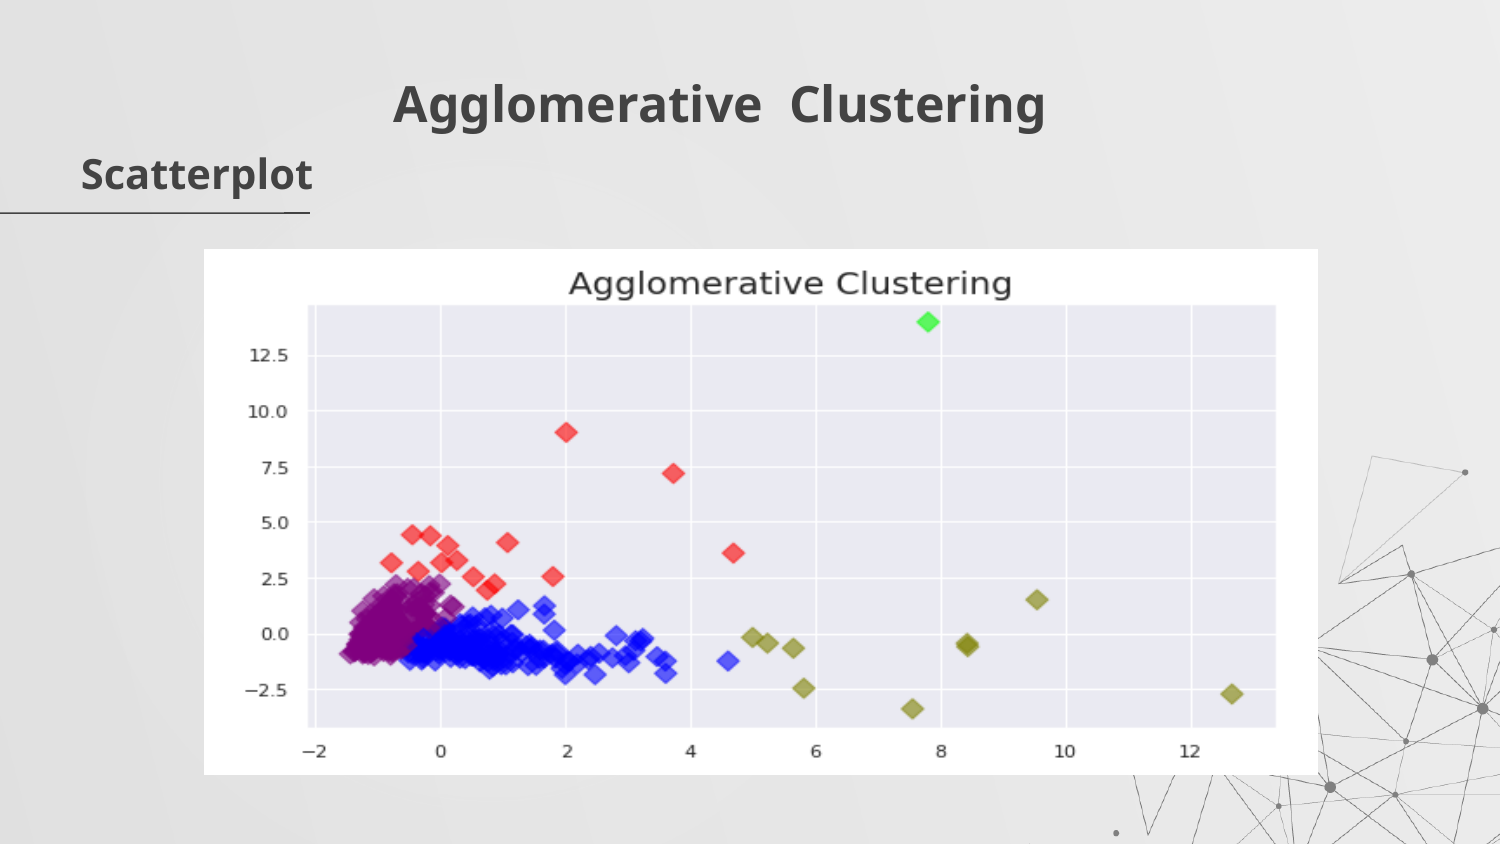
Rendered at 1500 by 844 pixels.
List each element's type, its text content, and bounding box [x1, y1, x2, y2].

text_box Scatterplot [44, 135, 576, 214]
title Agglomerative Clustering [24, 57, 1404, 214]
picture [0, 0, 1500, 844]
